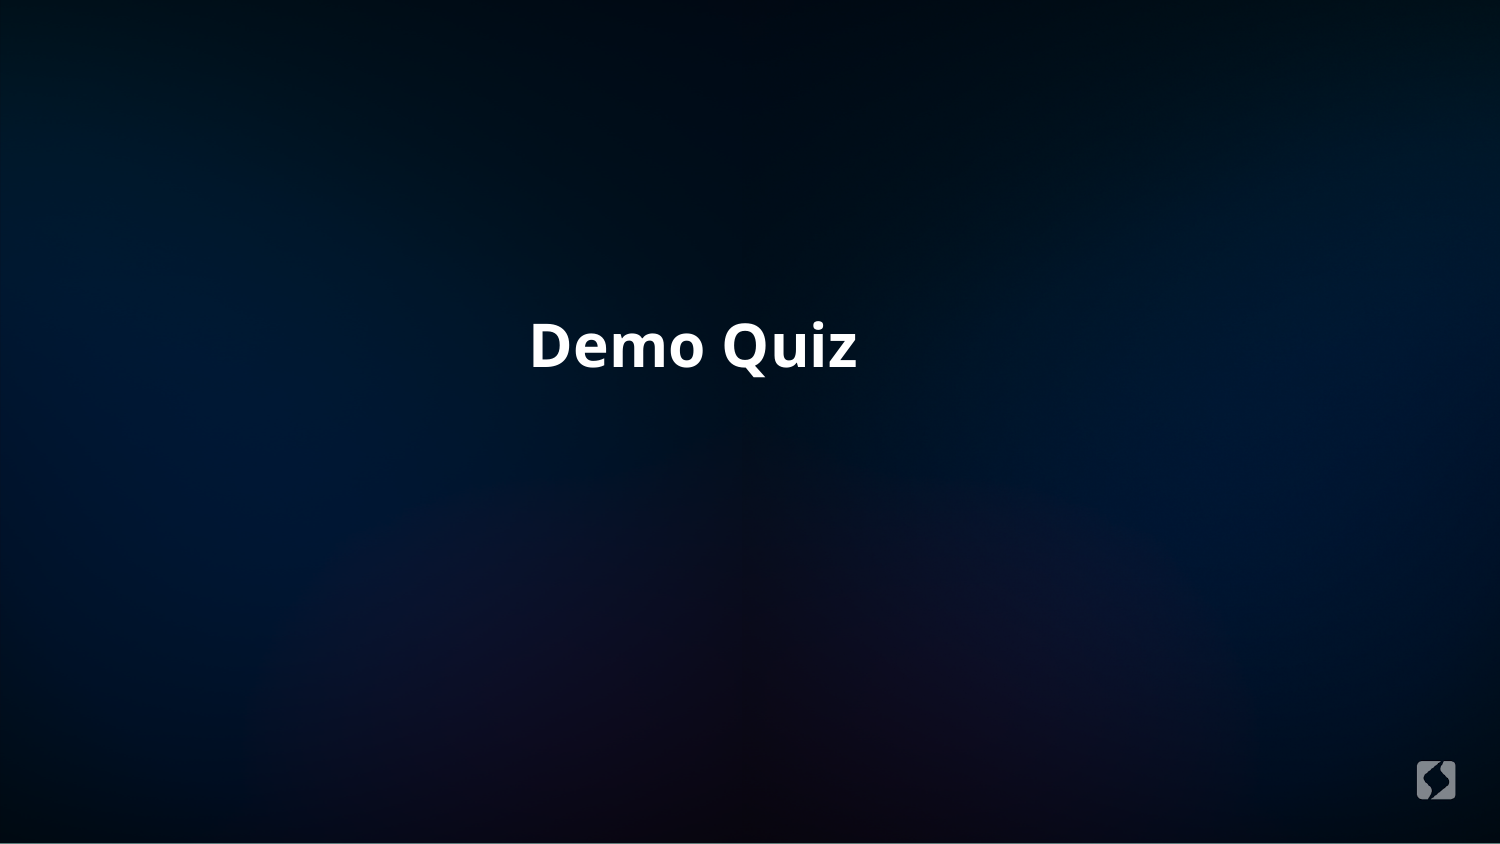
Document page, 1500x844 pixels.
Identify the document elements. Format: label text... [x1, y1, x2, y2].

picture [0, 0, 1500, 844]
subtitle Demo Quiz [102, 292, 1285, 391]
